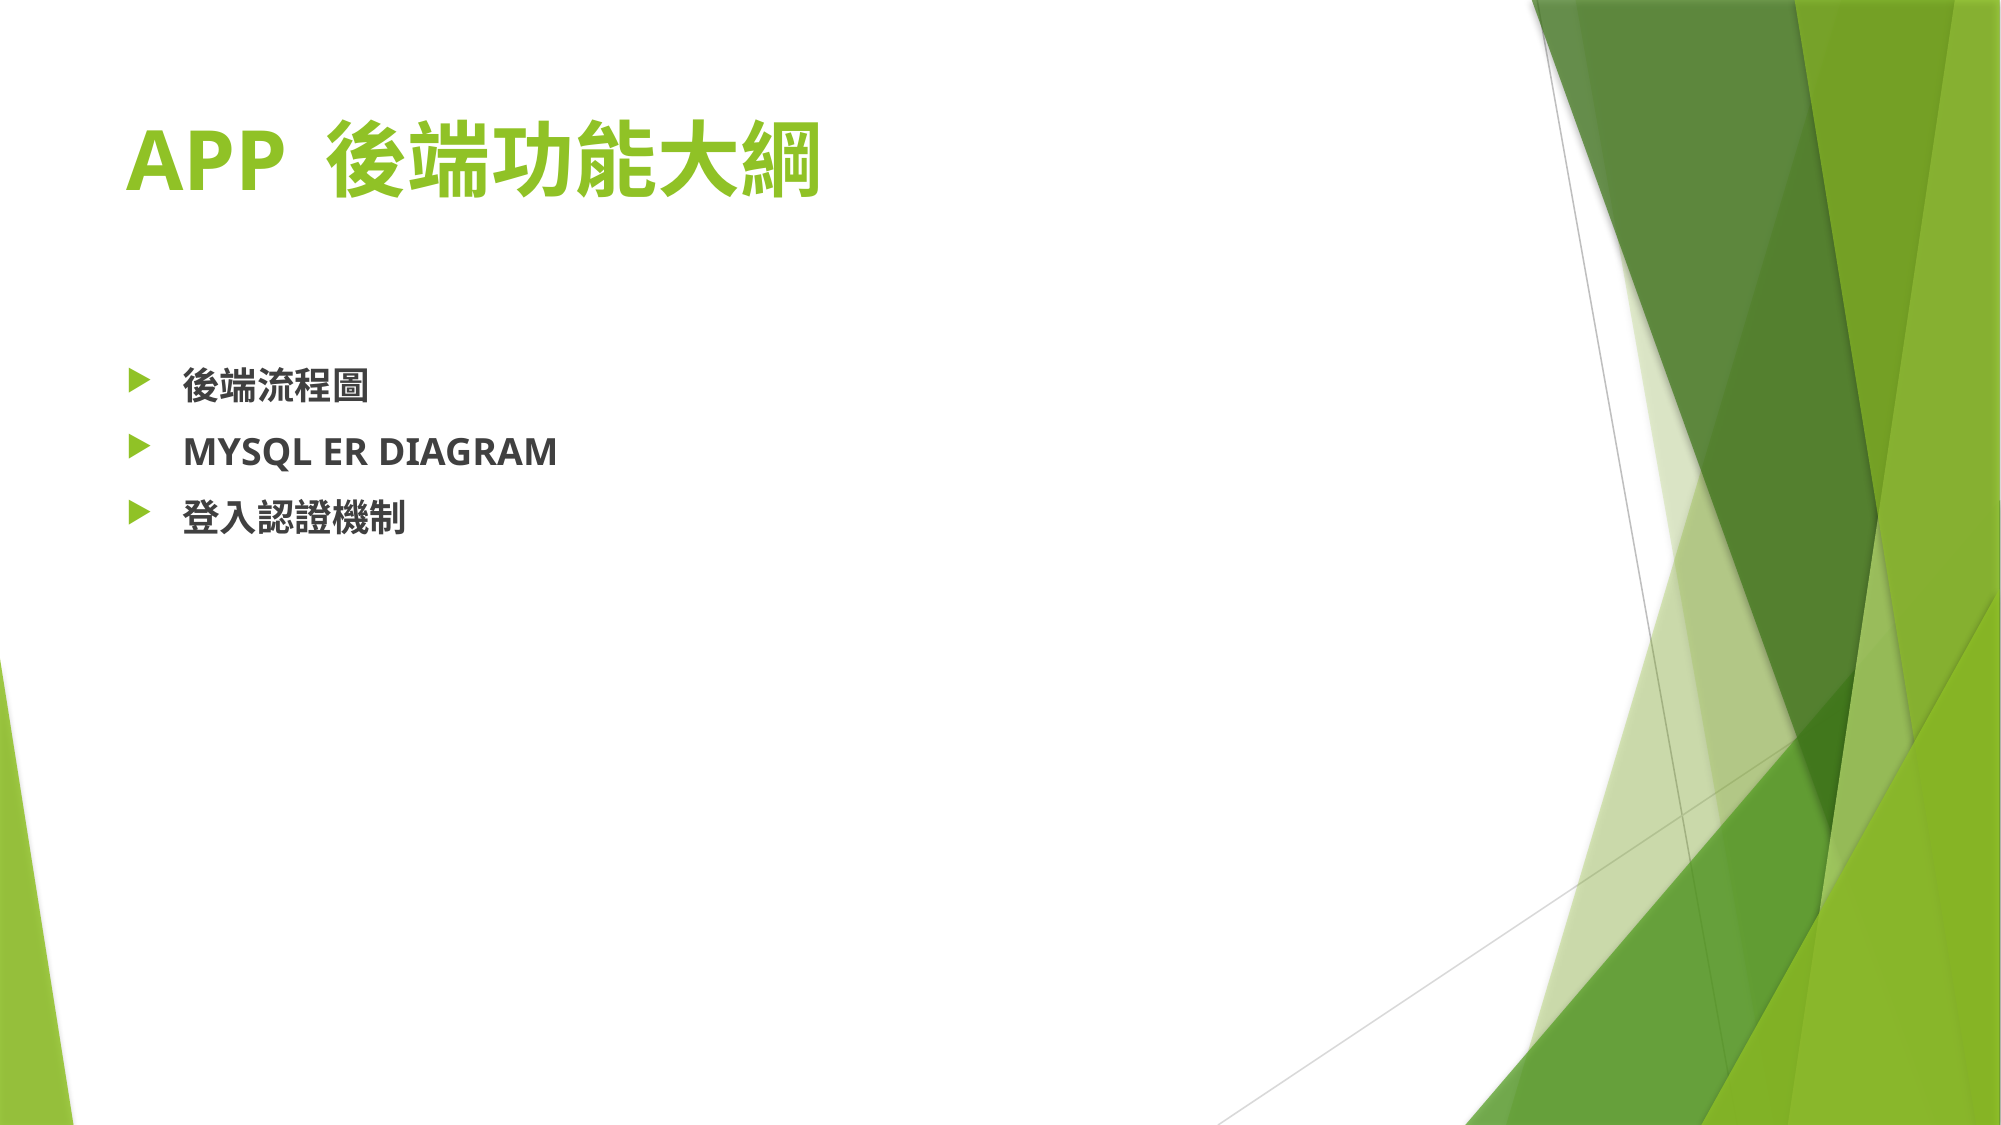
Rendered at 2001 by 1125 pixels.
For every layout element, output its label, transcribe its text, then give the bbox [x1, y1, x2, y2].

title APP 後端功能大綱 [111, 99, 1522, 317]
list 後端流程圖 MYSQL ER DIAGRAM 登入認證機制 [111, 354, 1522, 992]
